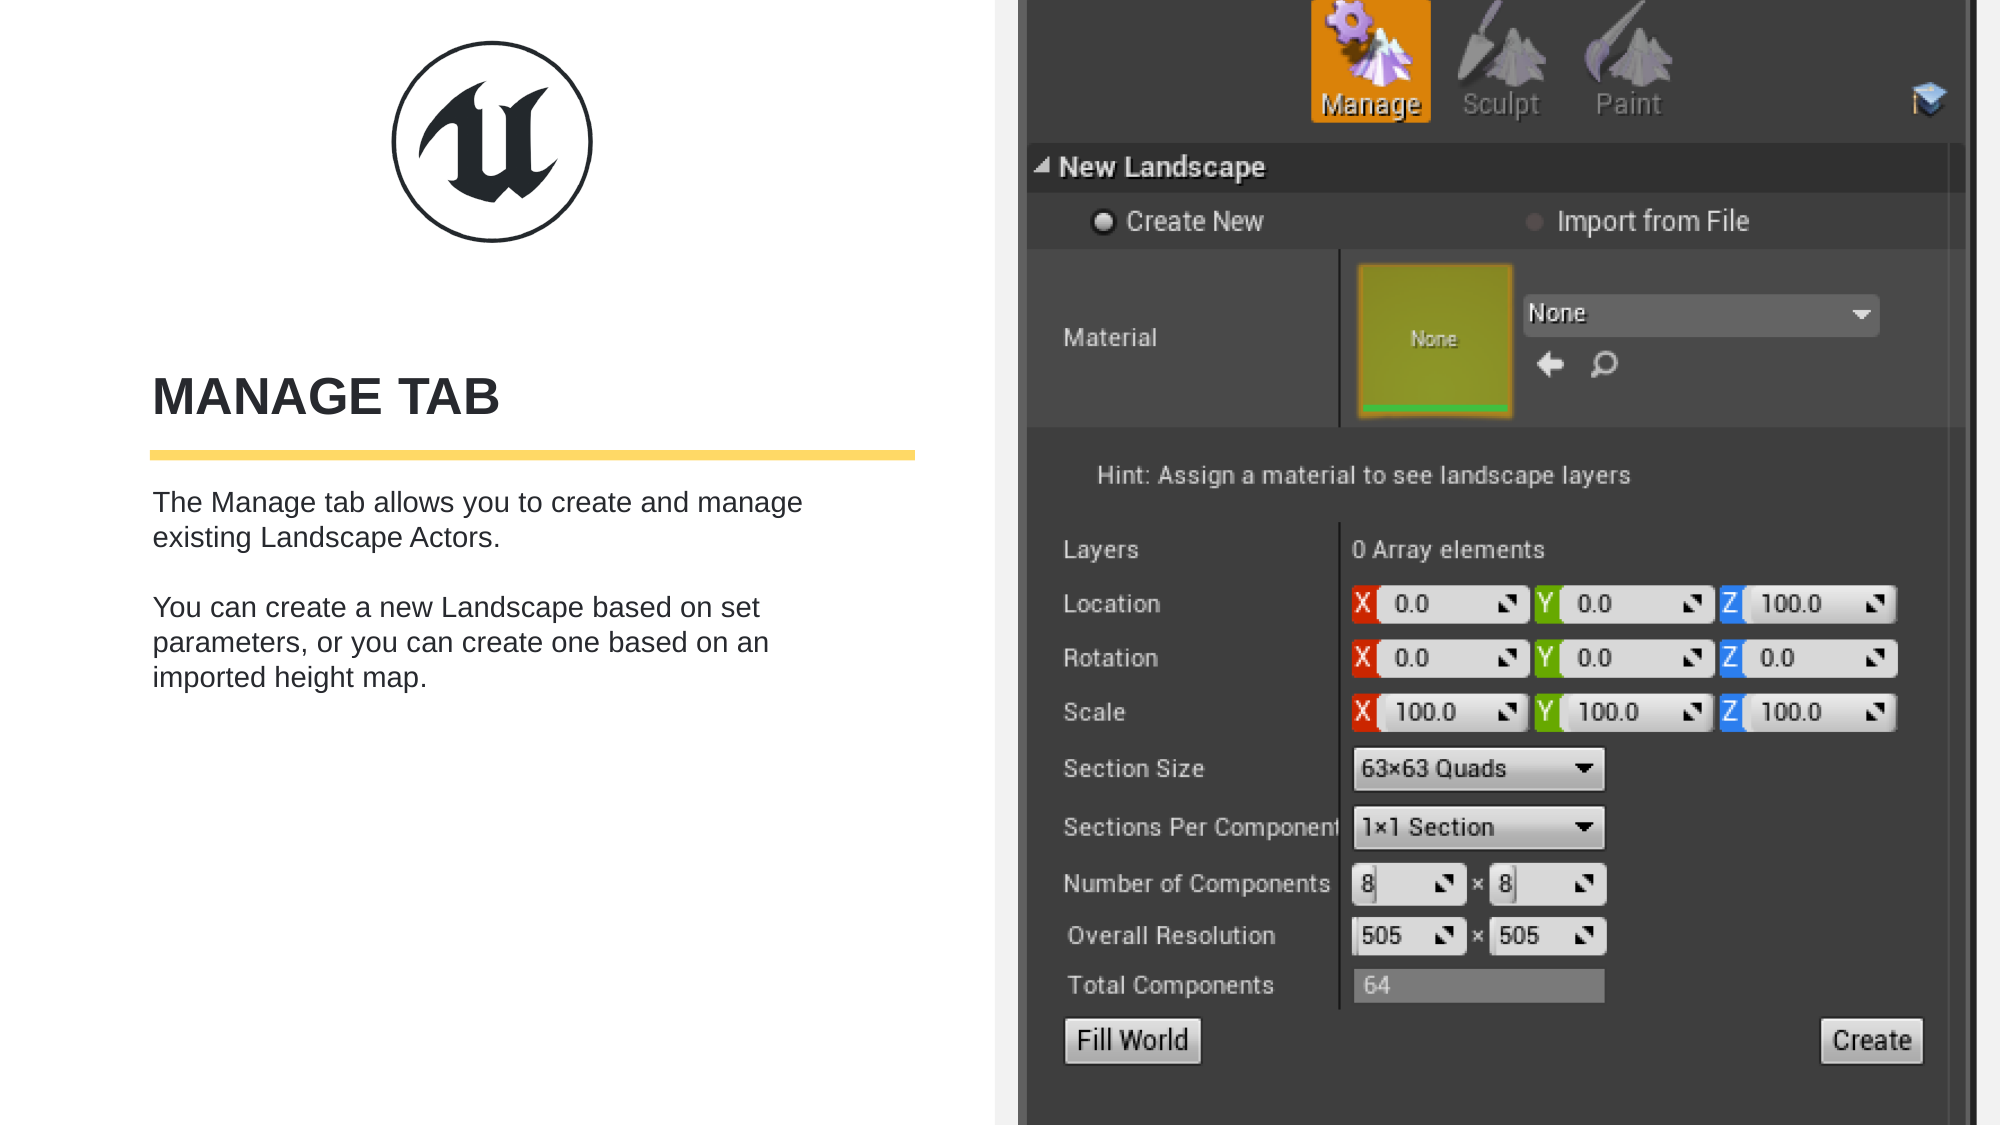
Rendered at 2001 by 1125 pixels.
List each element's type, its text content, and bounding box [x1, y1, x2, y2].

picture [384, 33, 601, 75]
list The Manage tab allows you to create and manage existing Landscape Actors. You can create a new Landscape based on set parameters, or you can create one based on an imported height map. [137, 475, 903, 1125]
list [1018, 0, 1977, 1125]
title Manage Tab [137, 75, 903, 433]
